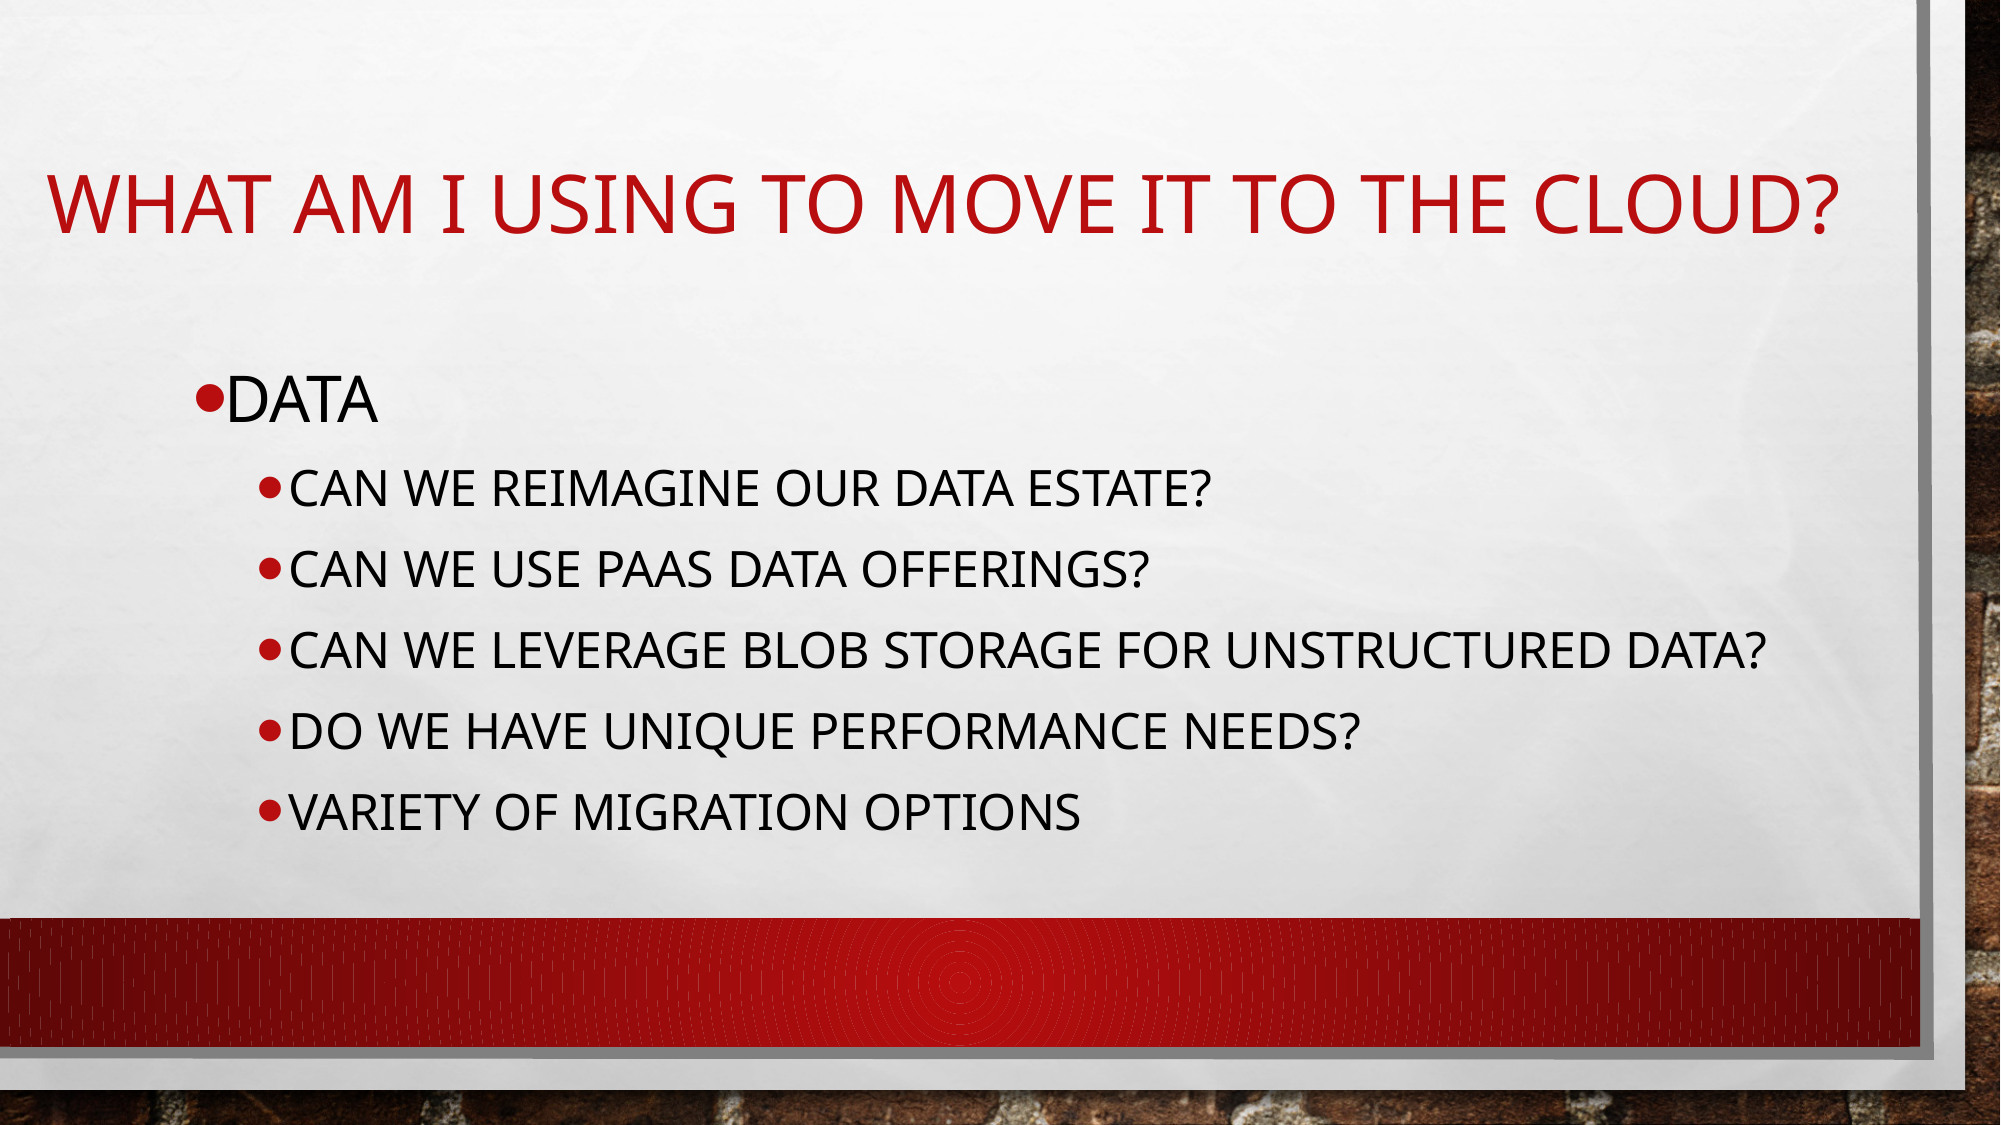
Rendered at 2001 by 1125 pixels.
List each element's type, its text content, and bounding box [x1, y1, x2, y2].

title What am I using to move it to the cloud? [31, 112, 1870, 302]
list data Can we reimagine our data estate? Can we use paas data offerings? Can we leverage blob storage for unstructured data? Do we have unique performance needs? Variety of migration options [112, 301, 1818, 882]
picture [0, 0, 2000, 1125]
